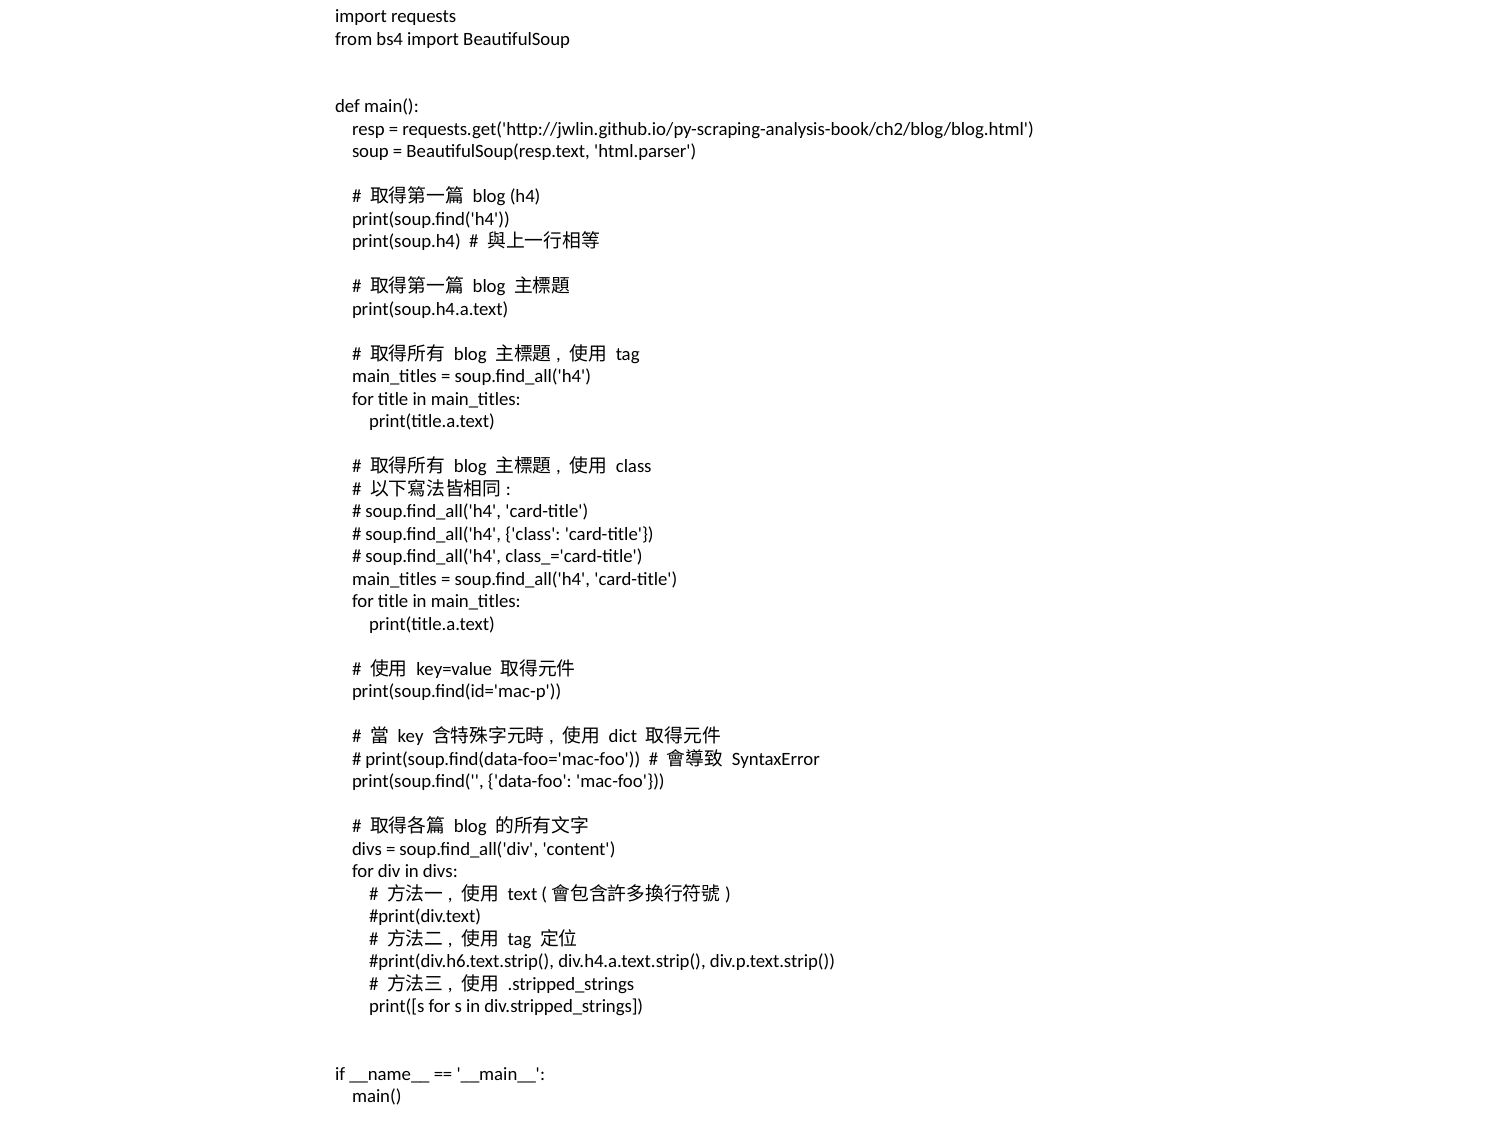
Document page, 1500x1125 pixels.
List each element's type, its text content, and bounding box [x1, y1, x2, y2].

text_box import requests from bs4 import BeautifulSoup def main(): resp = requests.get('http://jwlin.github.io/py-scraping-analysis-book/ch2/blog/blog.html') soup = BeautifulSoup(resp.text, 'html.parser') # 取得第一篇 blog (h4) print(soup.find('h4')) print(soup.h4) # 與上一行相等 # 取得第一篇 blog 主標題 print(soup.h4.a.text) # 取得所有 blog 主標題, 使用 tag main_titles = soup.find_all('h4') for title in main_titles: print(title.a.text) # 取得所有 blog 主標題, 使用 class # 以下寫法皆相同: # soup.find_all('h4', 'card-title') # soup.find_all('h4', {'class': 'card-title'}) # soup.find_all('h4', class_='card-title') main_titles = soup.find_all('h4', 'card-title') for title in main_titles: print(title.a.text) # 使用 key=value 取得元件 print(soup.find(id='mac-p')) # 當 key 含特殊字元時, 使用 dict 取得元件 # print(soup.find(data-foo='mac-foo')) # 會導致 SyntaxError print(soup.find('', {'data-foo': 'mac-foo'})) # 取得各篇 blog 的所有文字 divs = soup.find_all('div', 'content') for div in divs: # 方法一, 使用 text (會包含許多換行符號) #print(div.text) # 方法二, 使用 tag 定位 #print(div.h6.text.strip(), div.h4.a.text.strip(), div.p.text.strip()) # 方法三, 使用 .stripped_strings print([s for s in div.stripped_strings]) if __name__ == '__main__': main() [320, 0, 1394, 1114]
